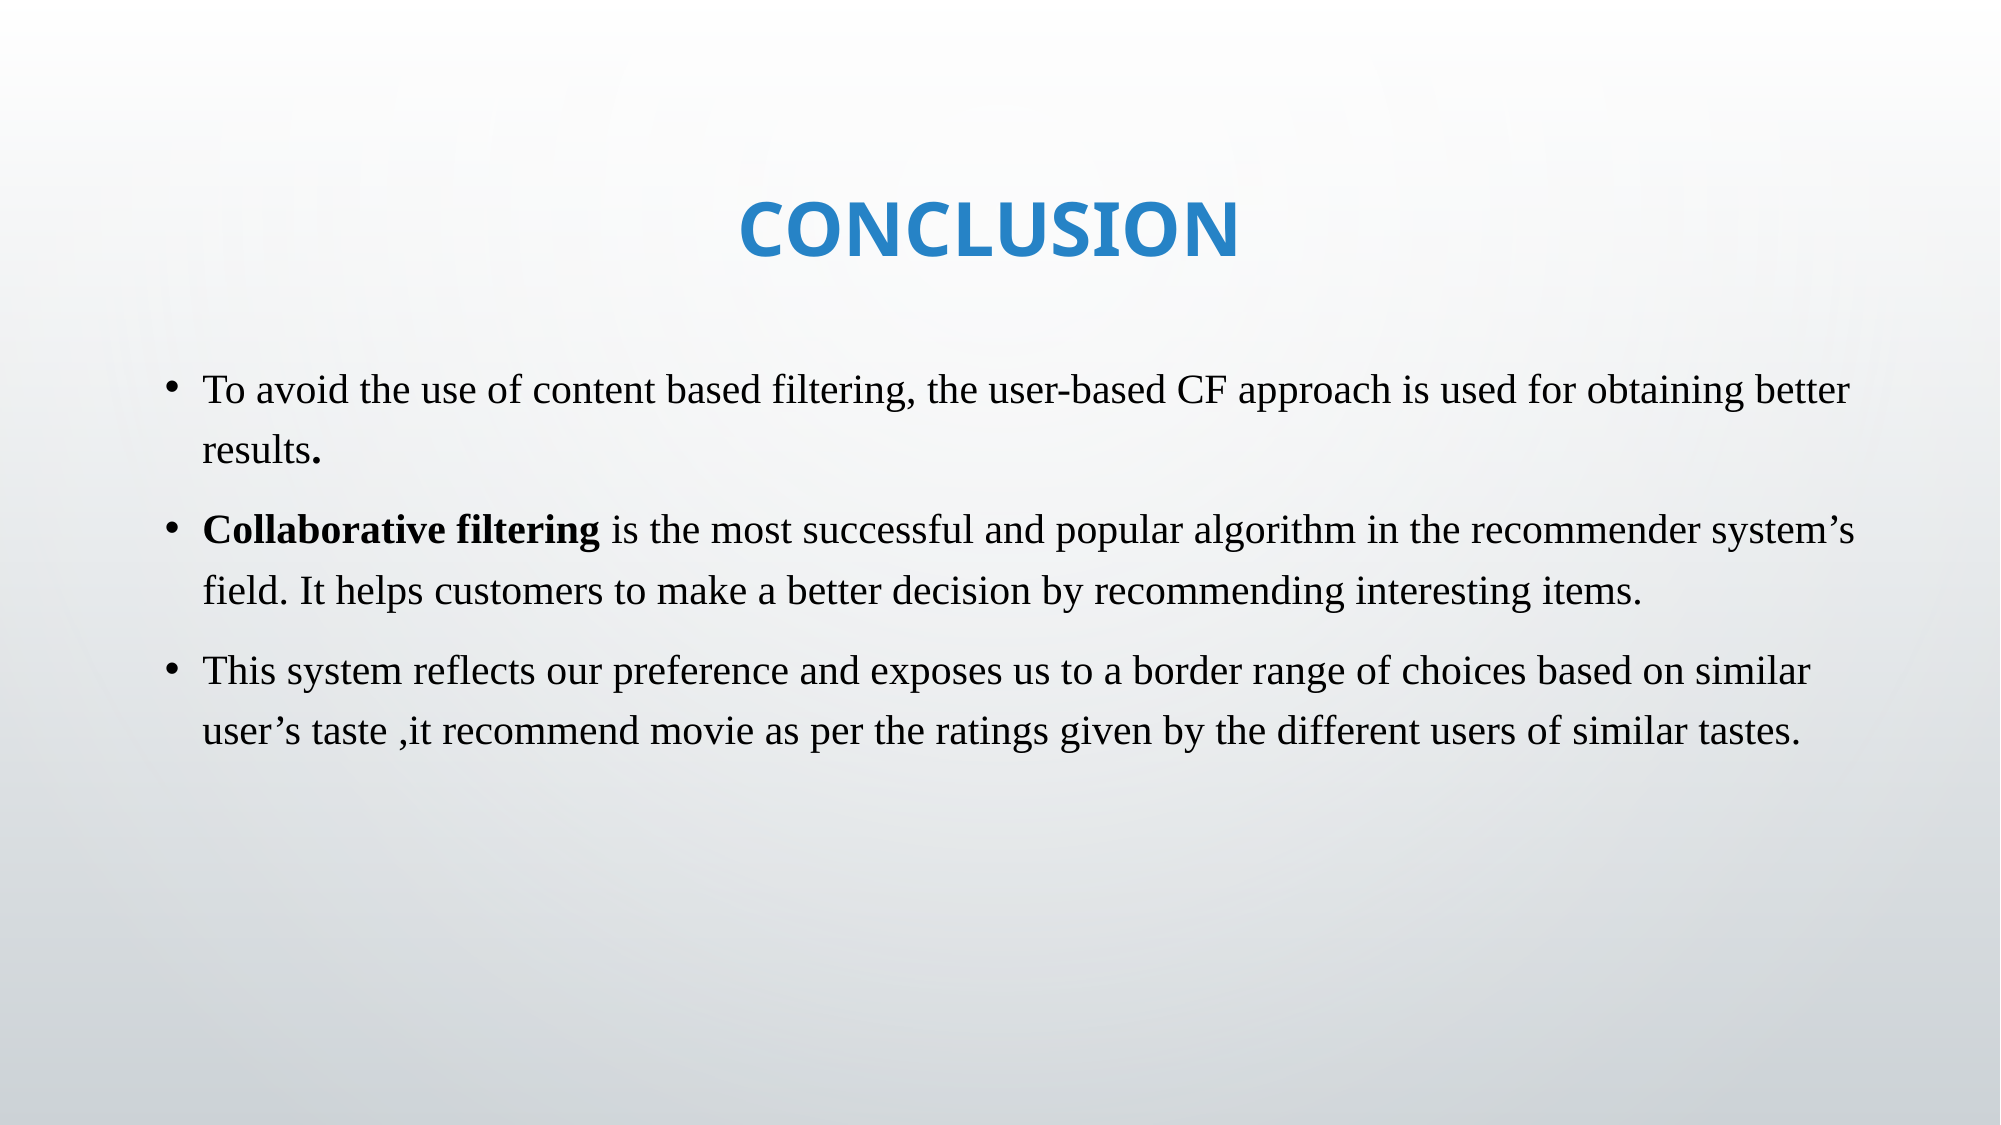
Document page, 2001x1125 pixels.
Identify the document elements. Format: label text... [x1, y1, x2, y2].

title CONCLUSION [149, 101, 1851, 343]
list To avoid the use of content based filtering, the user-based CF approach is used for obtaining better results. Collaborative filtering is the most successful and popular algorithm in the recommender system’s field. It helps customers to make a better decision by recommending interesting items. This system reflects our preference and exposes us to a border range of choices based on similar user’s taste ,it recommend movie as per the ratings given by the different users of similar tastes. [149, 343, 1896, 950]
